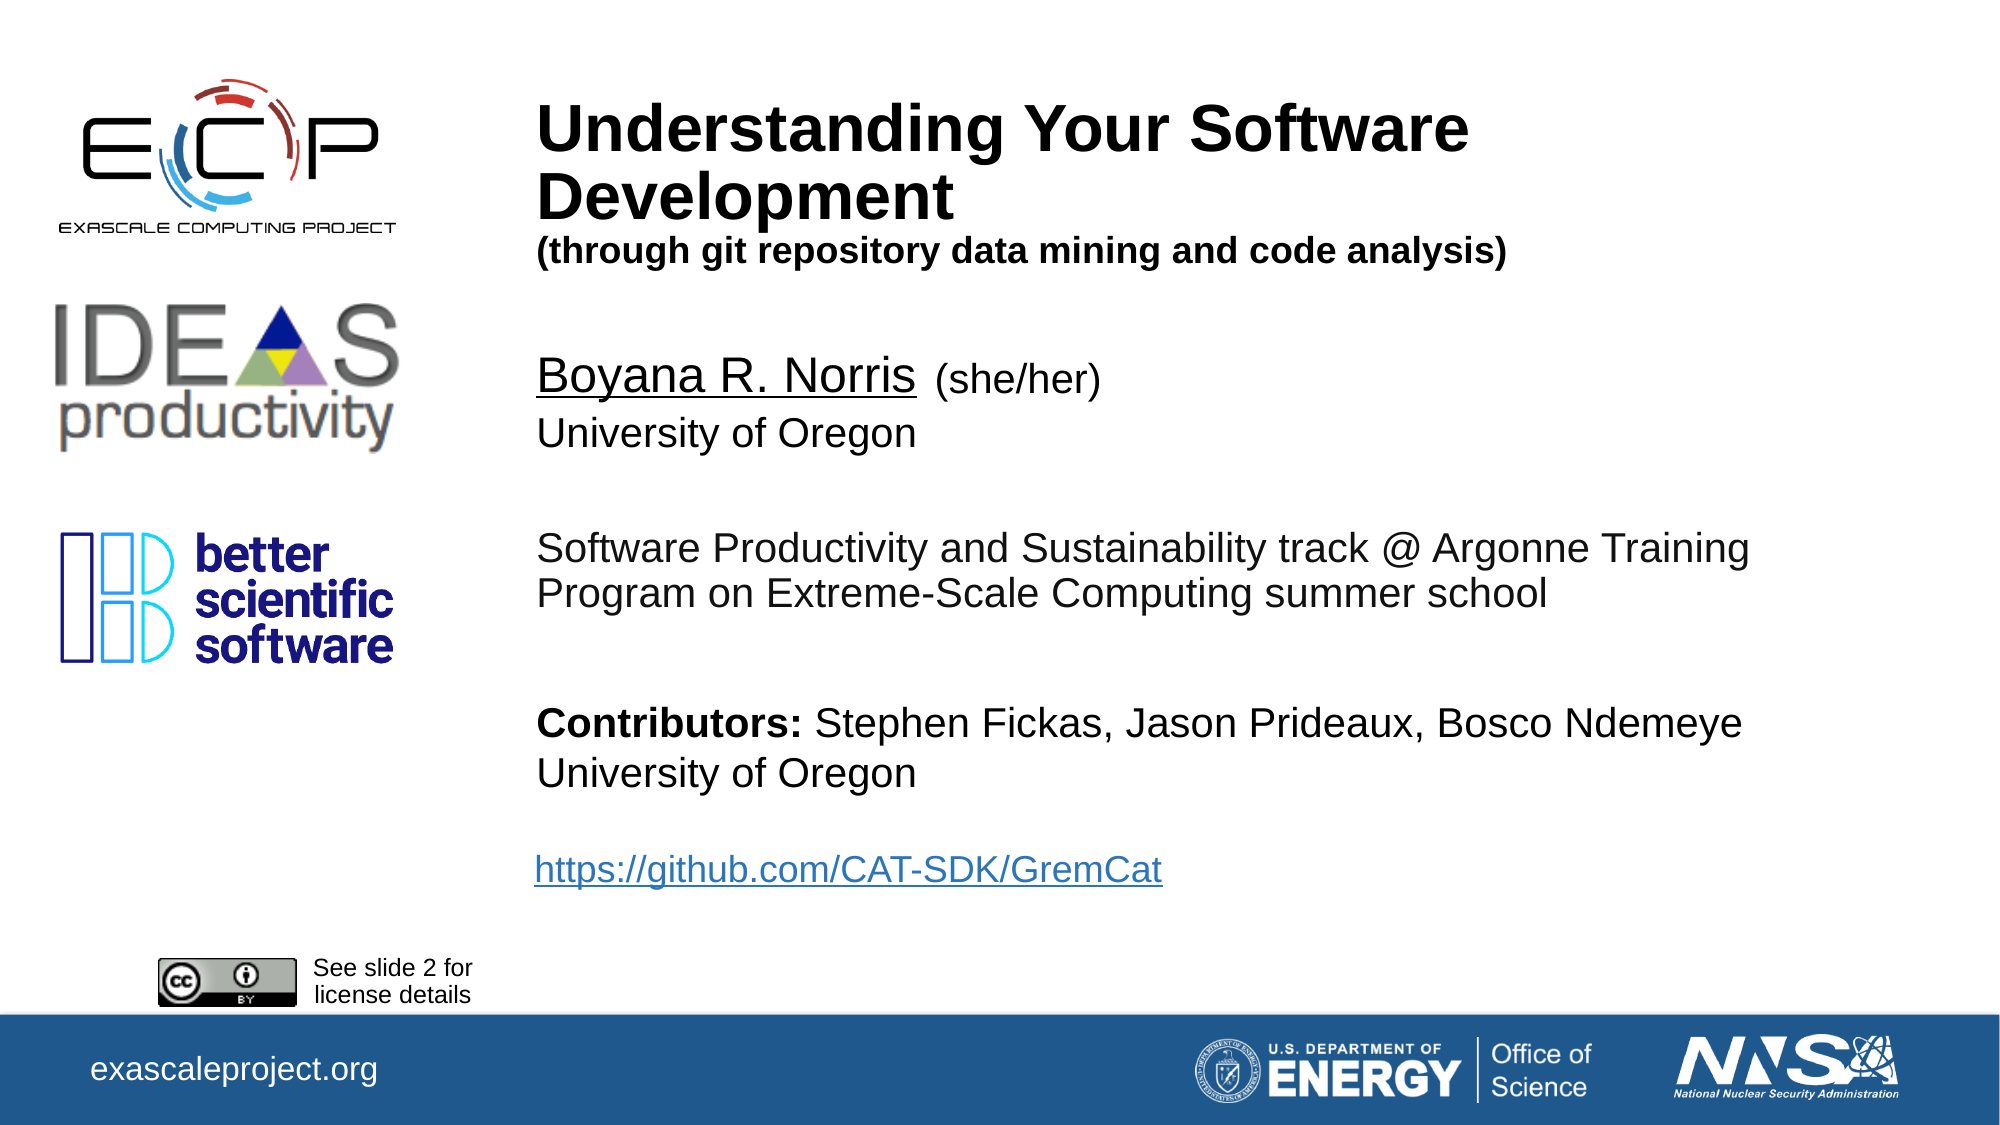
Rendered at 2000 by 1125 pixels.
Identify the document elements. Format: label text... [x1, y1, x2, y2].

picture [54, 523, 401, 672]
text_box https://github.com/CAT-SDK/GremCat [390, 837, 1394, 898]
list Boyana R. Norris [520, 341, 937, 403]
list Contributors: Stephen Fickas, Jason Prideaux, Bosco Ndemeye University of Oregon [520, 688, 1882, 805]
list (she/her) [919, 349, 1198, 403]
title Understanding Your Software Development (through git repository data mining and code analysis) [521, 82, 1882, 279]
picture [158, 958, 297, 1007]
picture [1195, 1037, 1592, 1103]
picture [1673, 1034, 1899, 1106]
picture [59, 79, 396, 233]
picture [54, 303, 401, 454]
list Software Productivity and Sustainability track @ Argonne Training Program on Extreme-Scale Computing summer school [520, 518, 1882, 625]
list University of Oregon [520, 403, 1882, 465]
